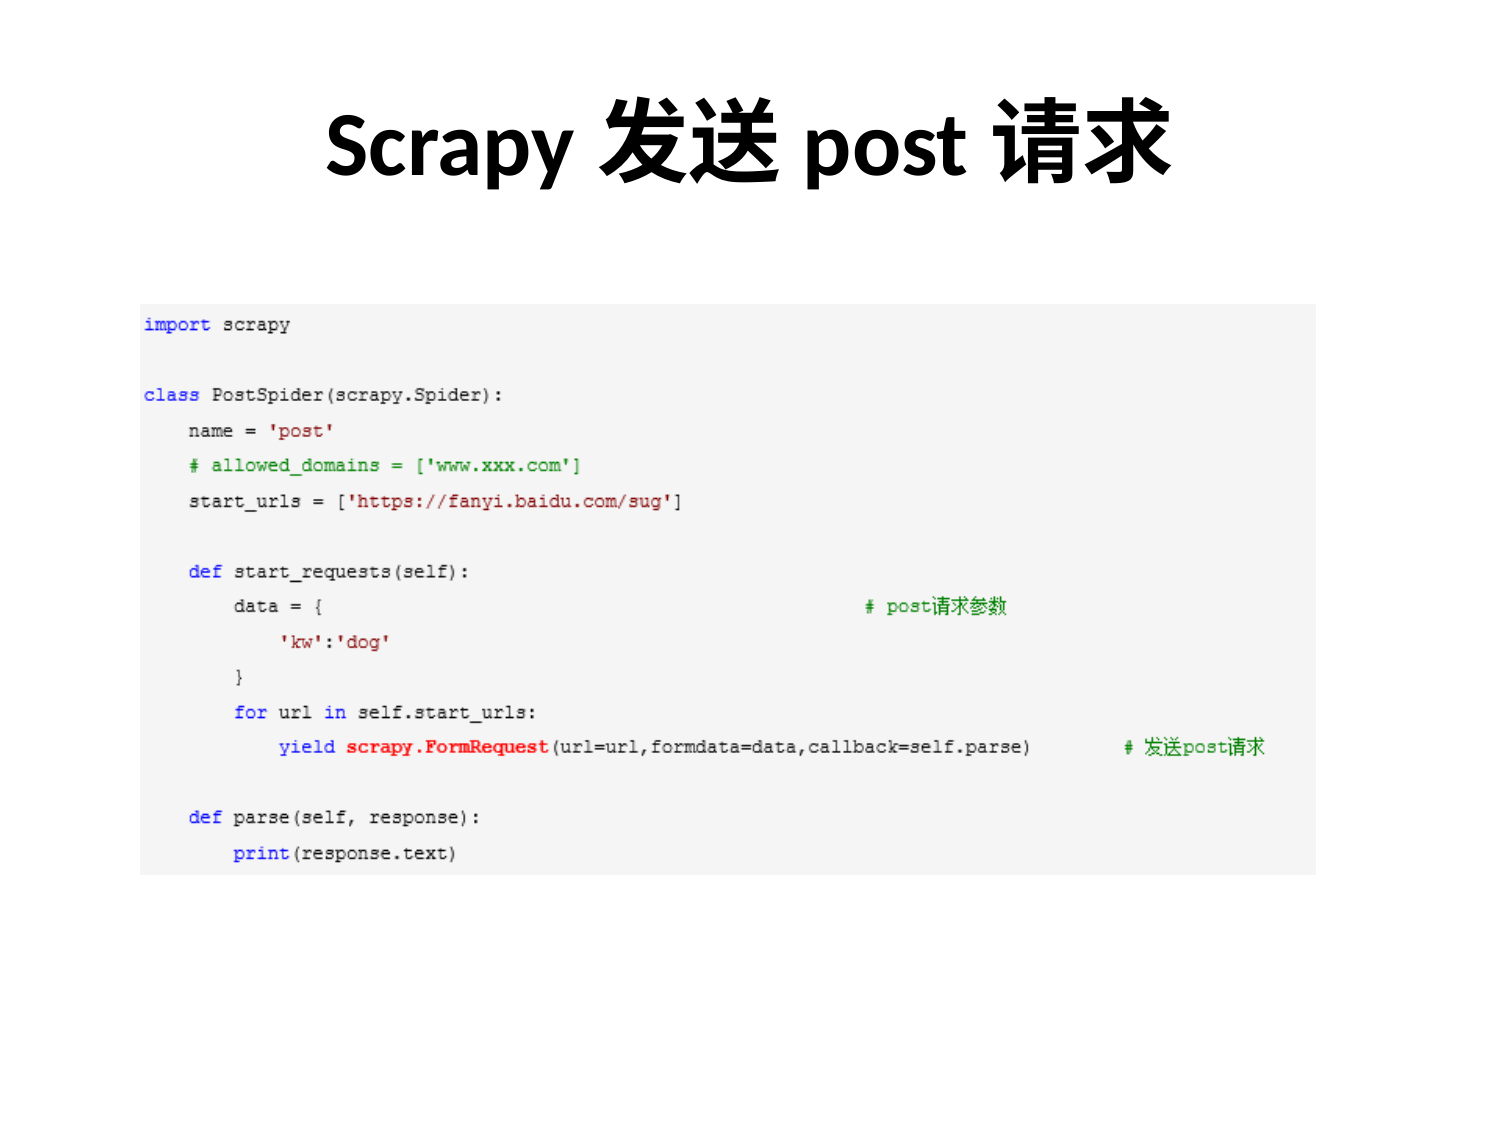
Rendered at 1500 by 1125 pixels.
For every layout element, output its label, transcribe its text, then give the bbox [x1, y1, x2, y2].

title Scrapy发送post请求 [75, 45, 1425, 233]
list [140, 304, 1316, 876]
